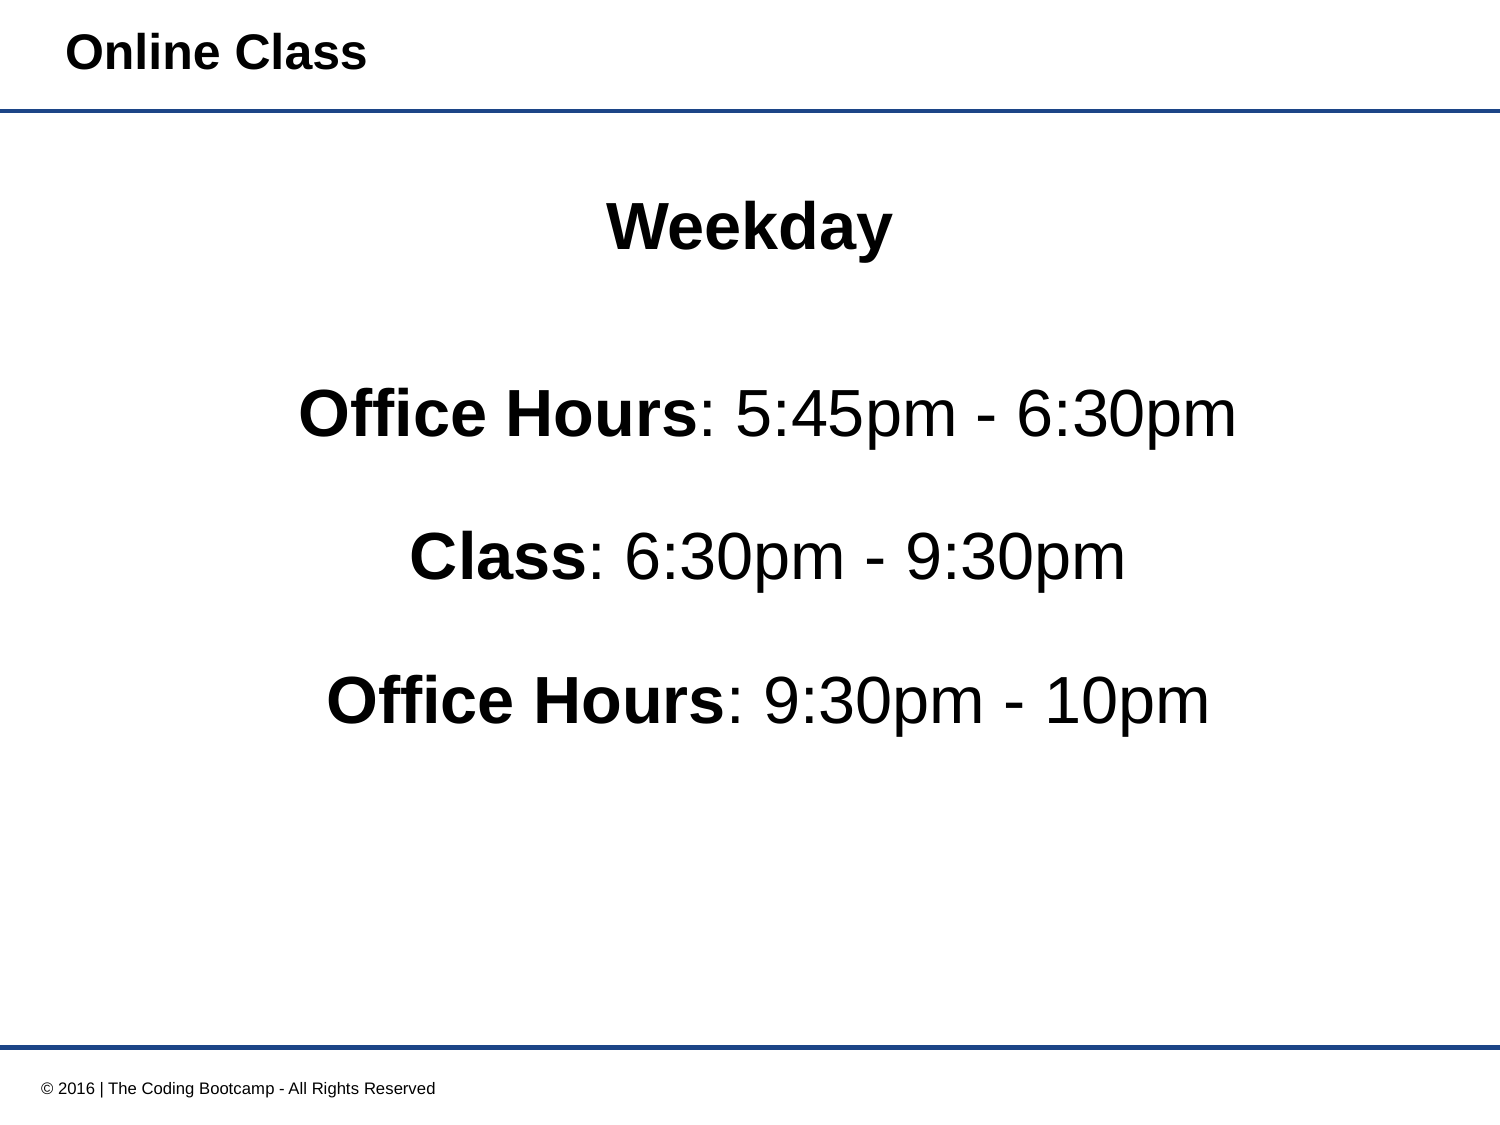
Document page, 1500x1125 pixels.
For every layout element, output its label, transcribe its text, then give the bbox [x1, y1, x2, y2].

text_box Office Hours: 5:45pm - 6:30pm Class: 6:30pm - 9:30pm Office Hours: 9:30pm - 10pm [13, 291, 1487, 834]
title Online Class [50, 0, 1425, 108]
text_box Weekday [370, 168, 1130, 292]
